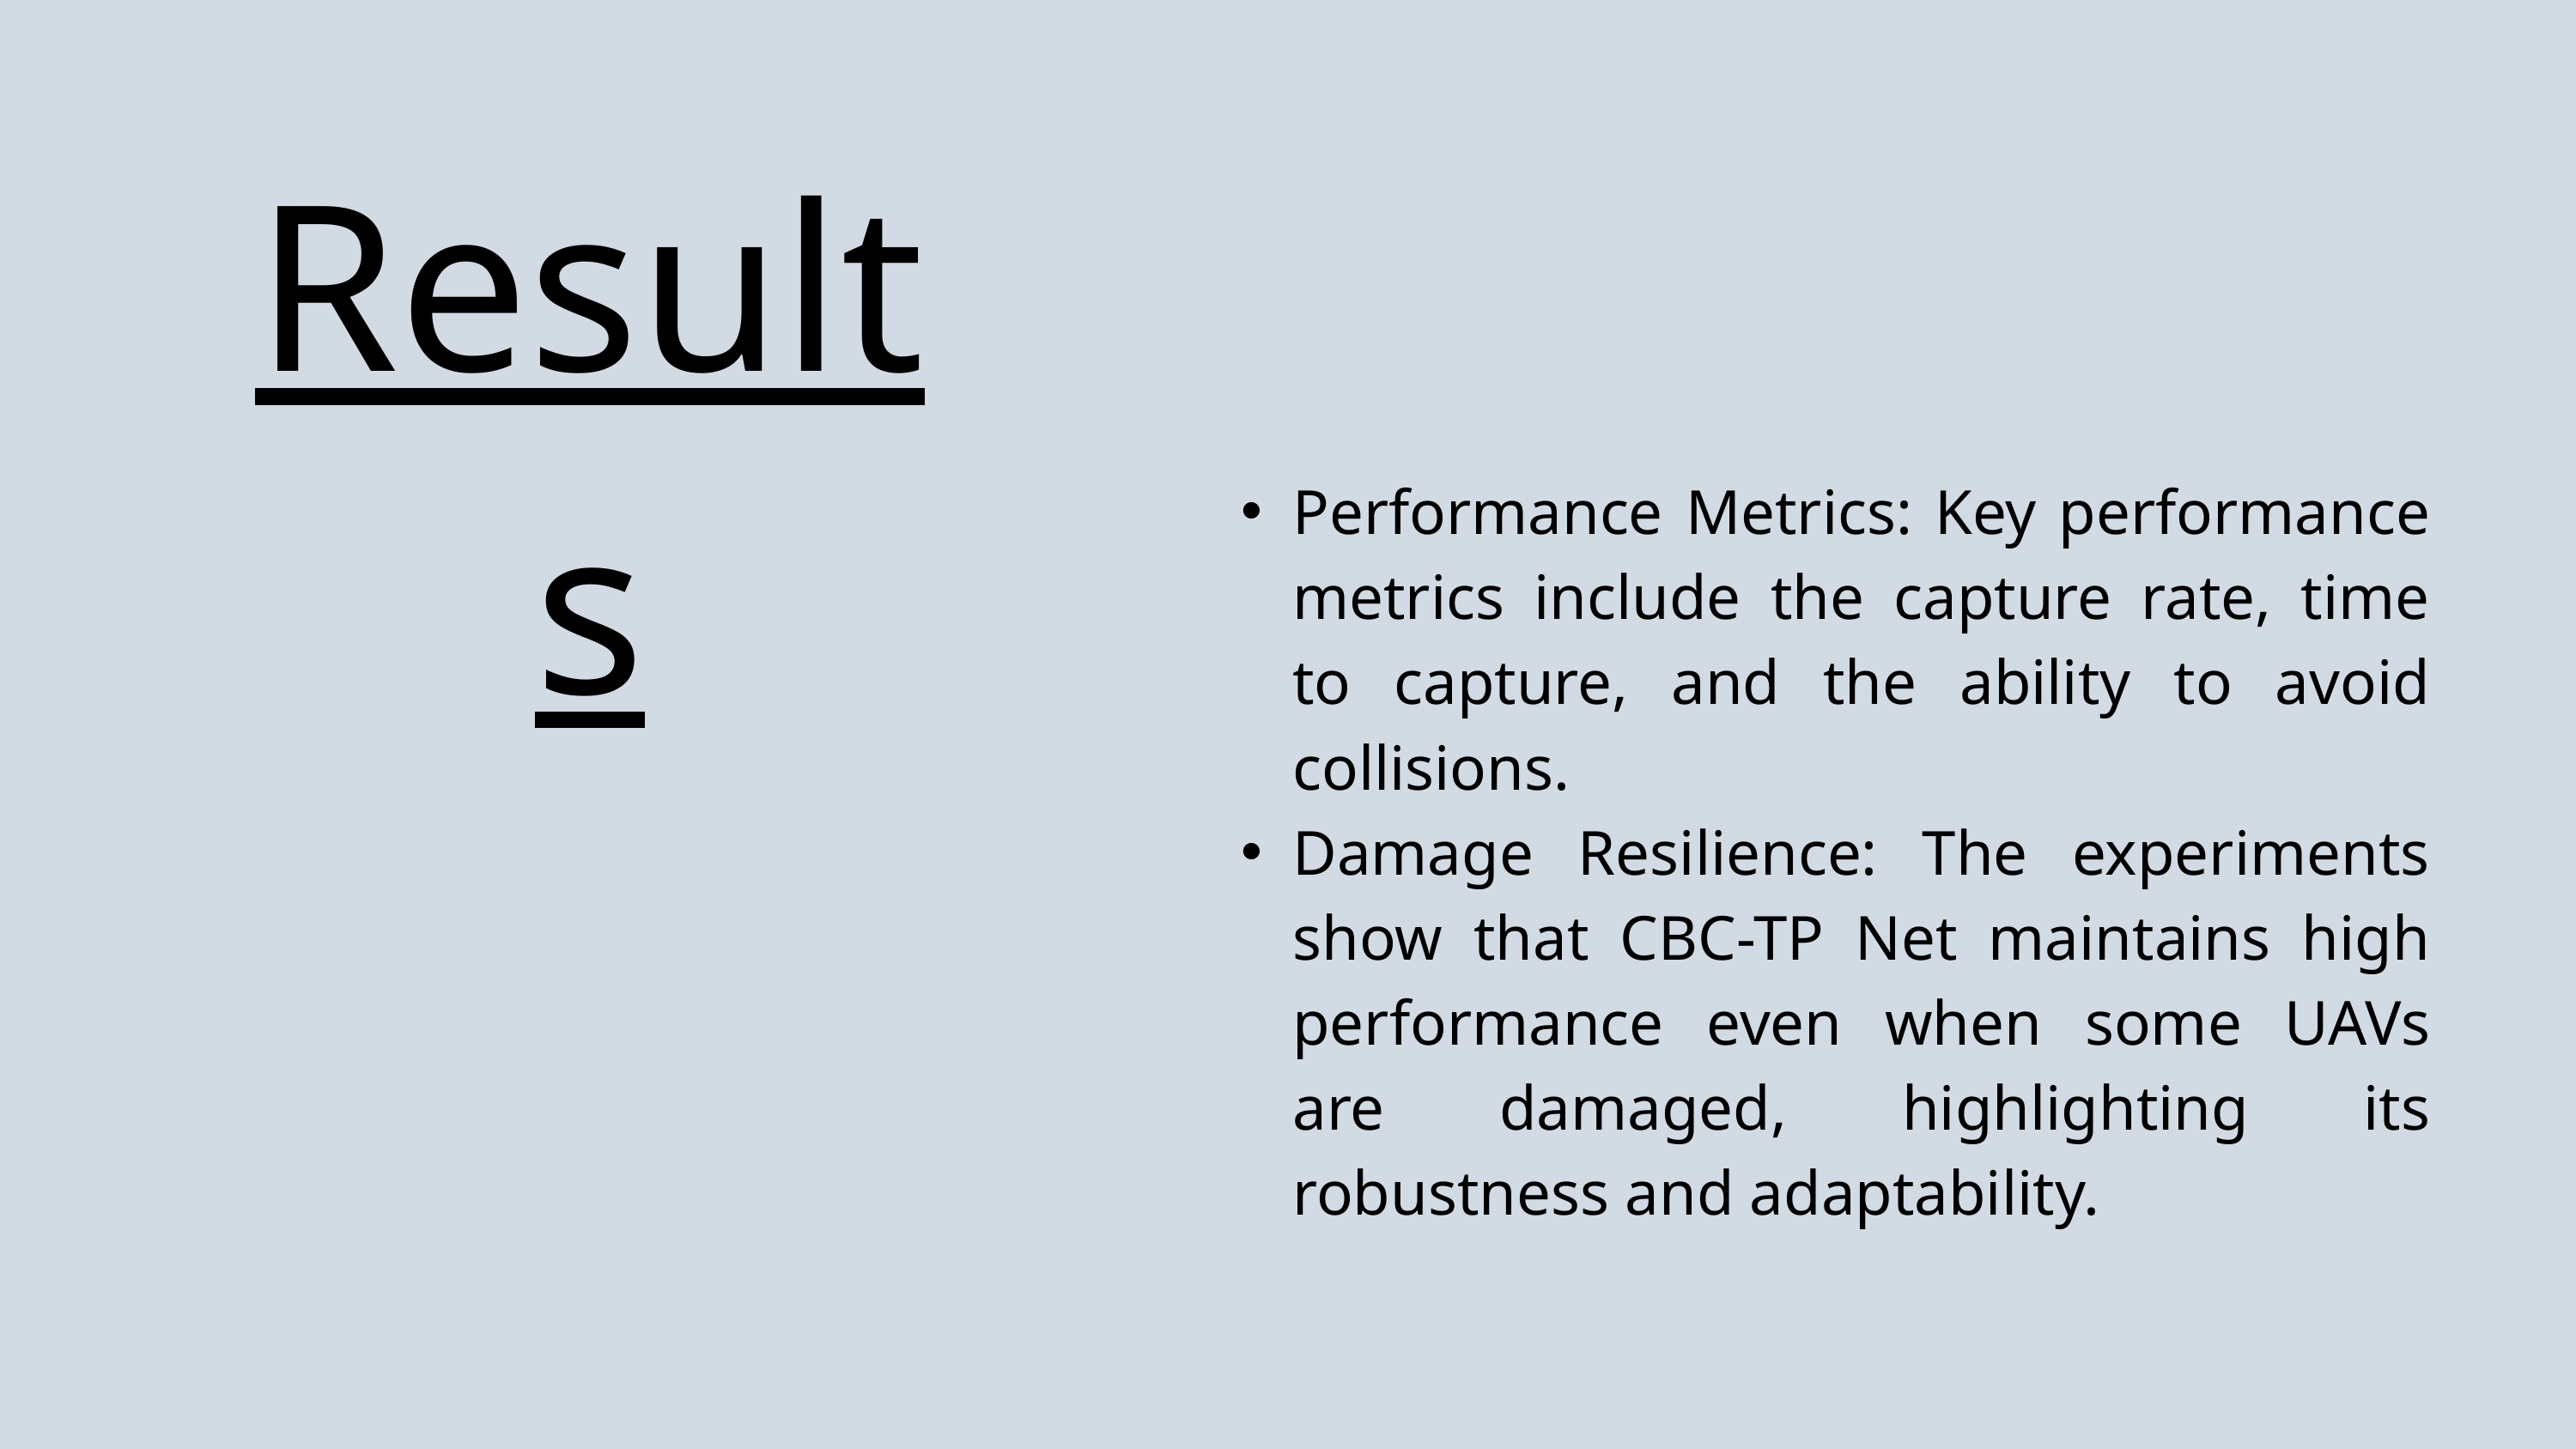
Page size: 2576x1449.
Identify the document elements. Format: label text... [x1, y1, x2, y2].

text_box Results [247, 94, 933, 741]
text_box Performance Metrics: Key performance metrics include the capture rate, time to capture, and the ability to avoid collisions. Damage Resilience: The experiments show that CBC-TP Net maintains high performance even when some UAVs are damaged, highlighting its robustness and adaptability. [1189, 461, 2432, 1313]
